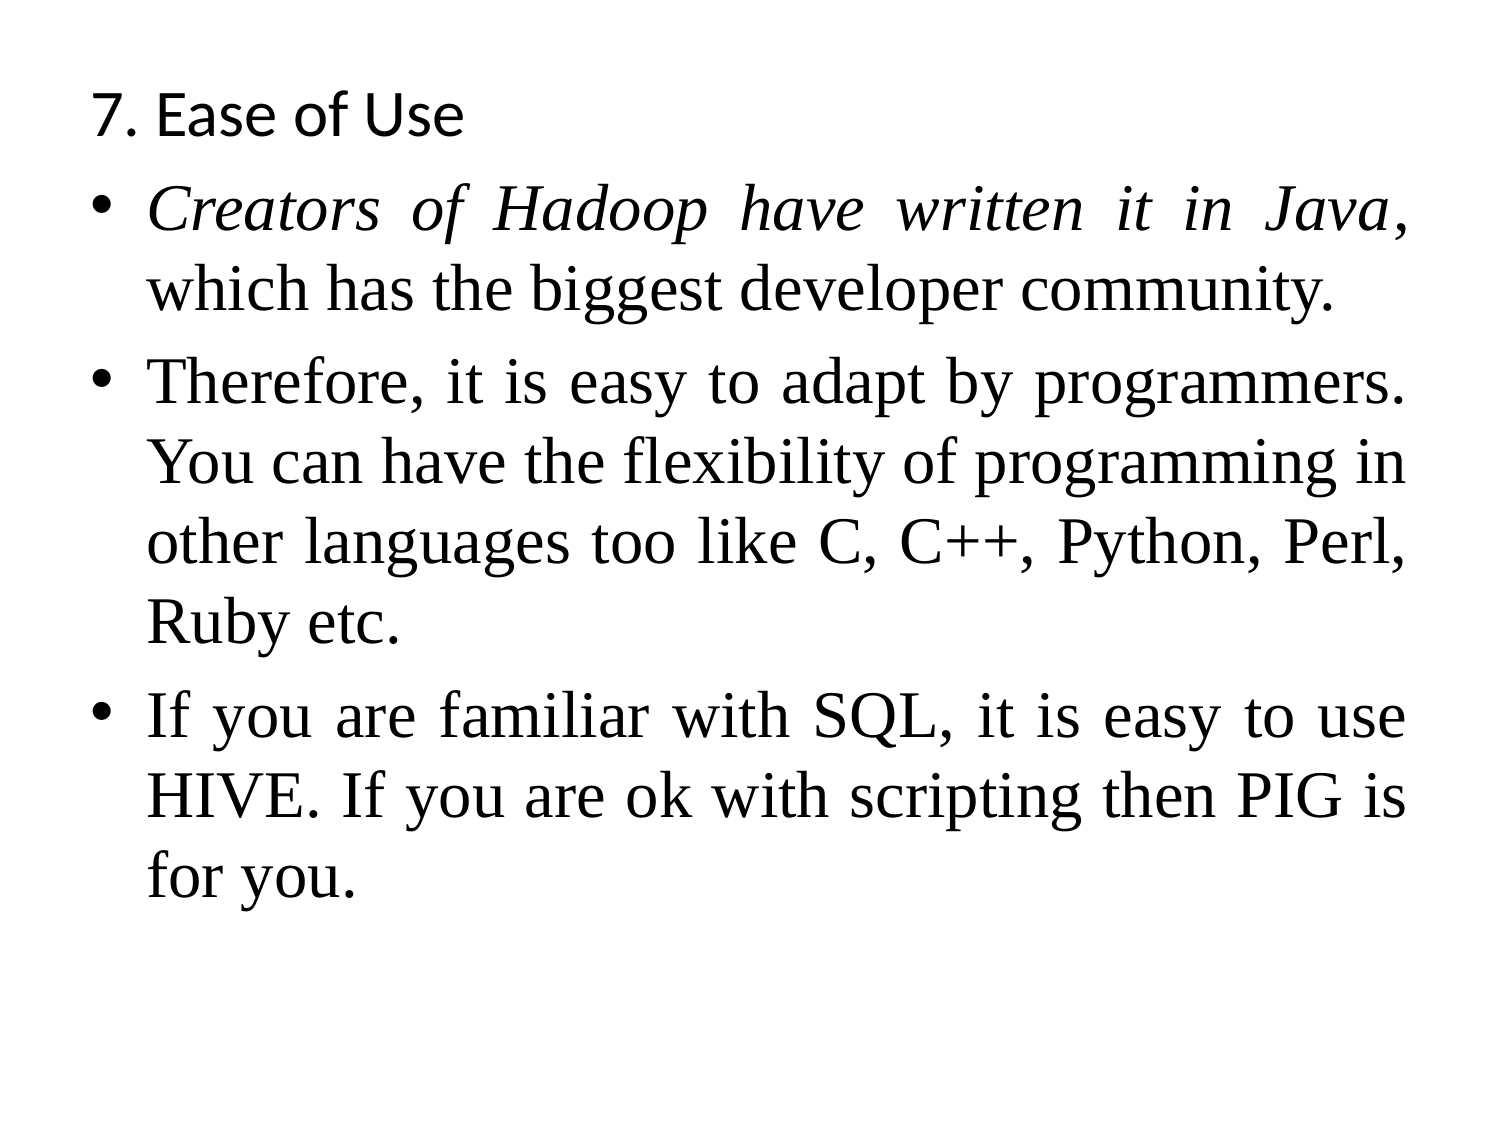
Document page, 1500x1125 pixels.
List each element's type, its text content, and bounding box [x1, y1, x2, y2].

list 7. Ease of Use Creators of Hadoop have written it in Java, which has the biggest developer community. Therefore, it is easy to adapt by programmers. You can have the flexibility of programming in other languages too like C, C++, Python, Perl, Ruby etc. If you are familiar with SQL, it is easy to use HIVE. If you are ok with scripting then PIG is for you. [75, 62, 1425, 1005]
